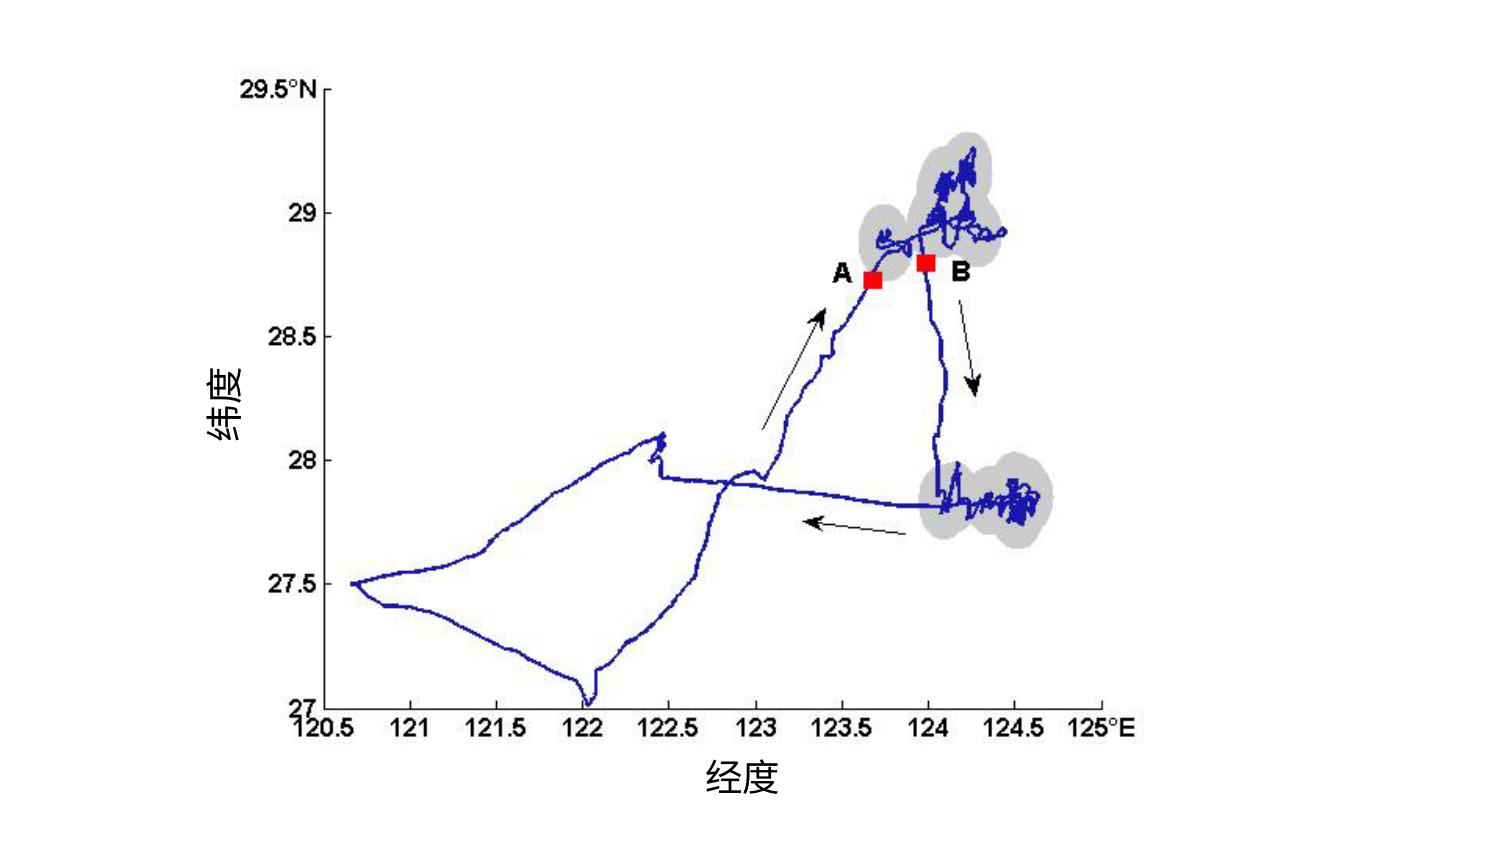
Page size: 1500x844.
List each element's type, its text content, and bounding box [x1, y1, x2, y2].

text_box 经度 [690, 753, 796, 807]
text_box 纬度 [193, 352, 228, 457]
picture [233, 67, 1147, 745]
